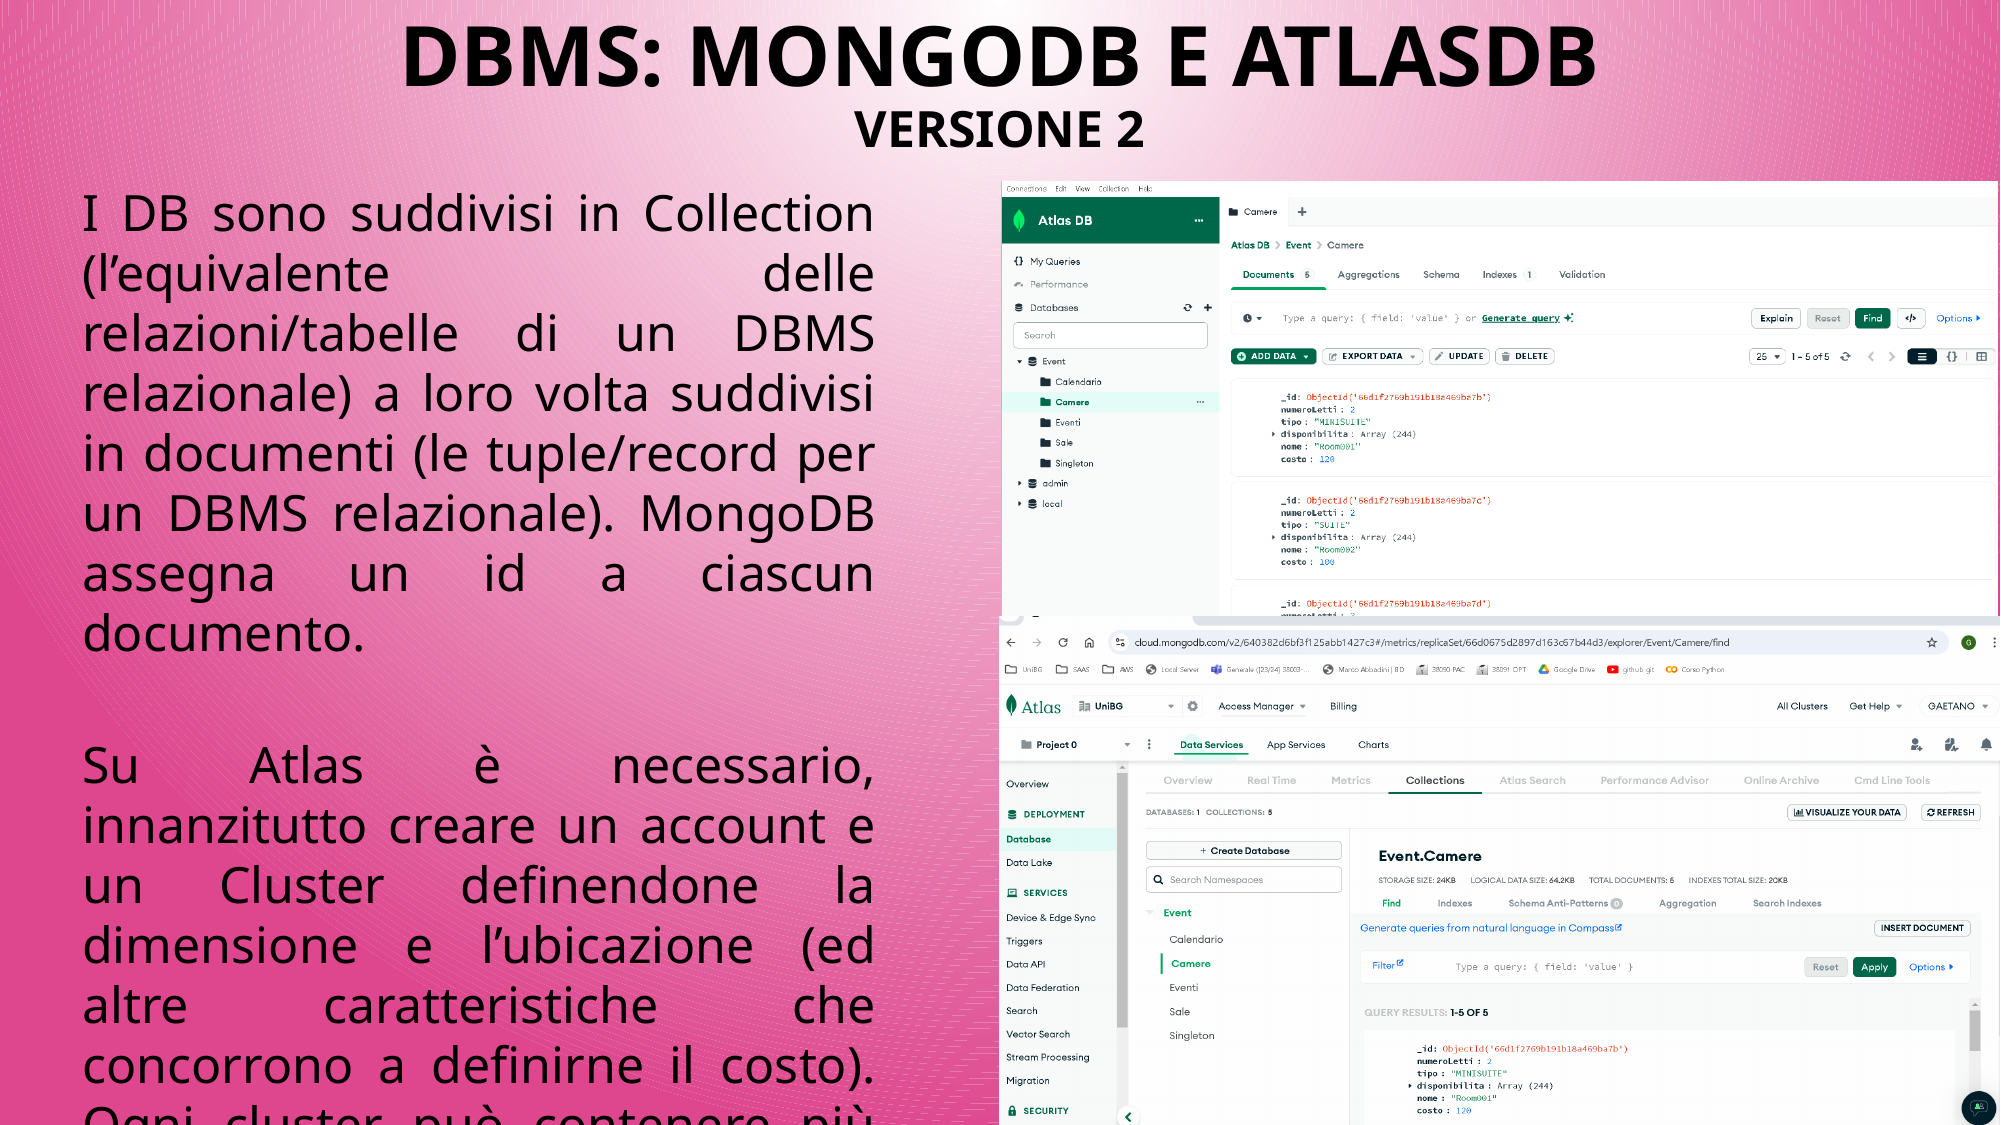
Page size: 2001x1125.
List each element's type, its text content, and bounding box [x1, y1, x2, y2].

picture [999, 181, 2000, 1125]
text_box I DB sono suddivisi in Collection (l’equivalente delle relazioni/tabelle di un DBMS relazionale) a loro volta suddivisi in documenti (le tuple/record per un DBMS relazionale). MongoDB assegna un id a ciascun documento. Su Atlas è necessario, innanzitutto creare un account e un Cluster definendone la dimensione e l’ubicazione (ed altre caratteristiche che concorrono a definirne il costo). Ogni cluster può contenere più DB. L’entità logica di più alto livello è il Progetto (che può usare più cluster). [67, 173, 891, 1125]
text_box DBMS: MOngoDB e ATLASDB versione 2 [0, 0, 2000, 174]
